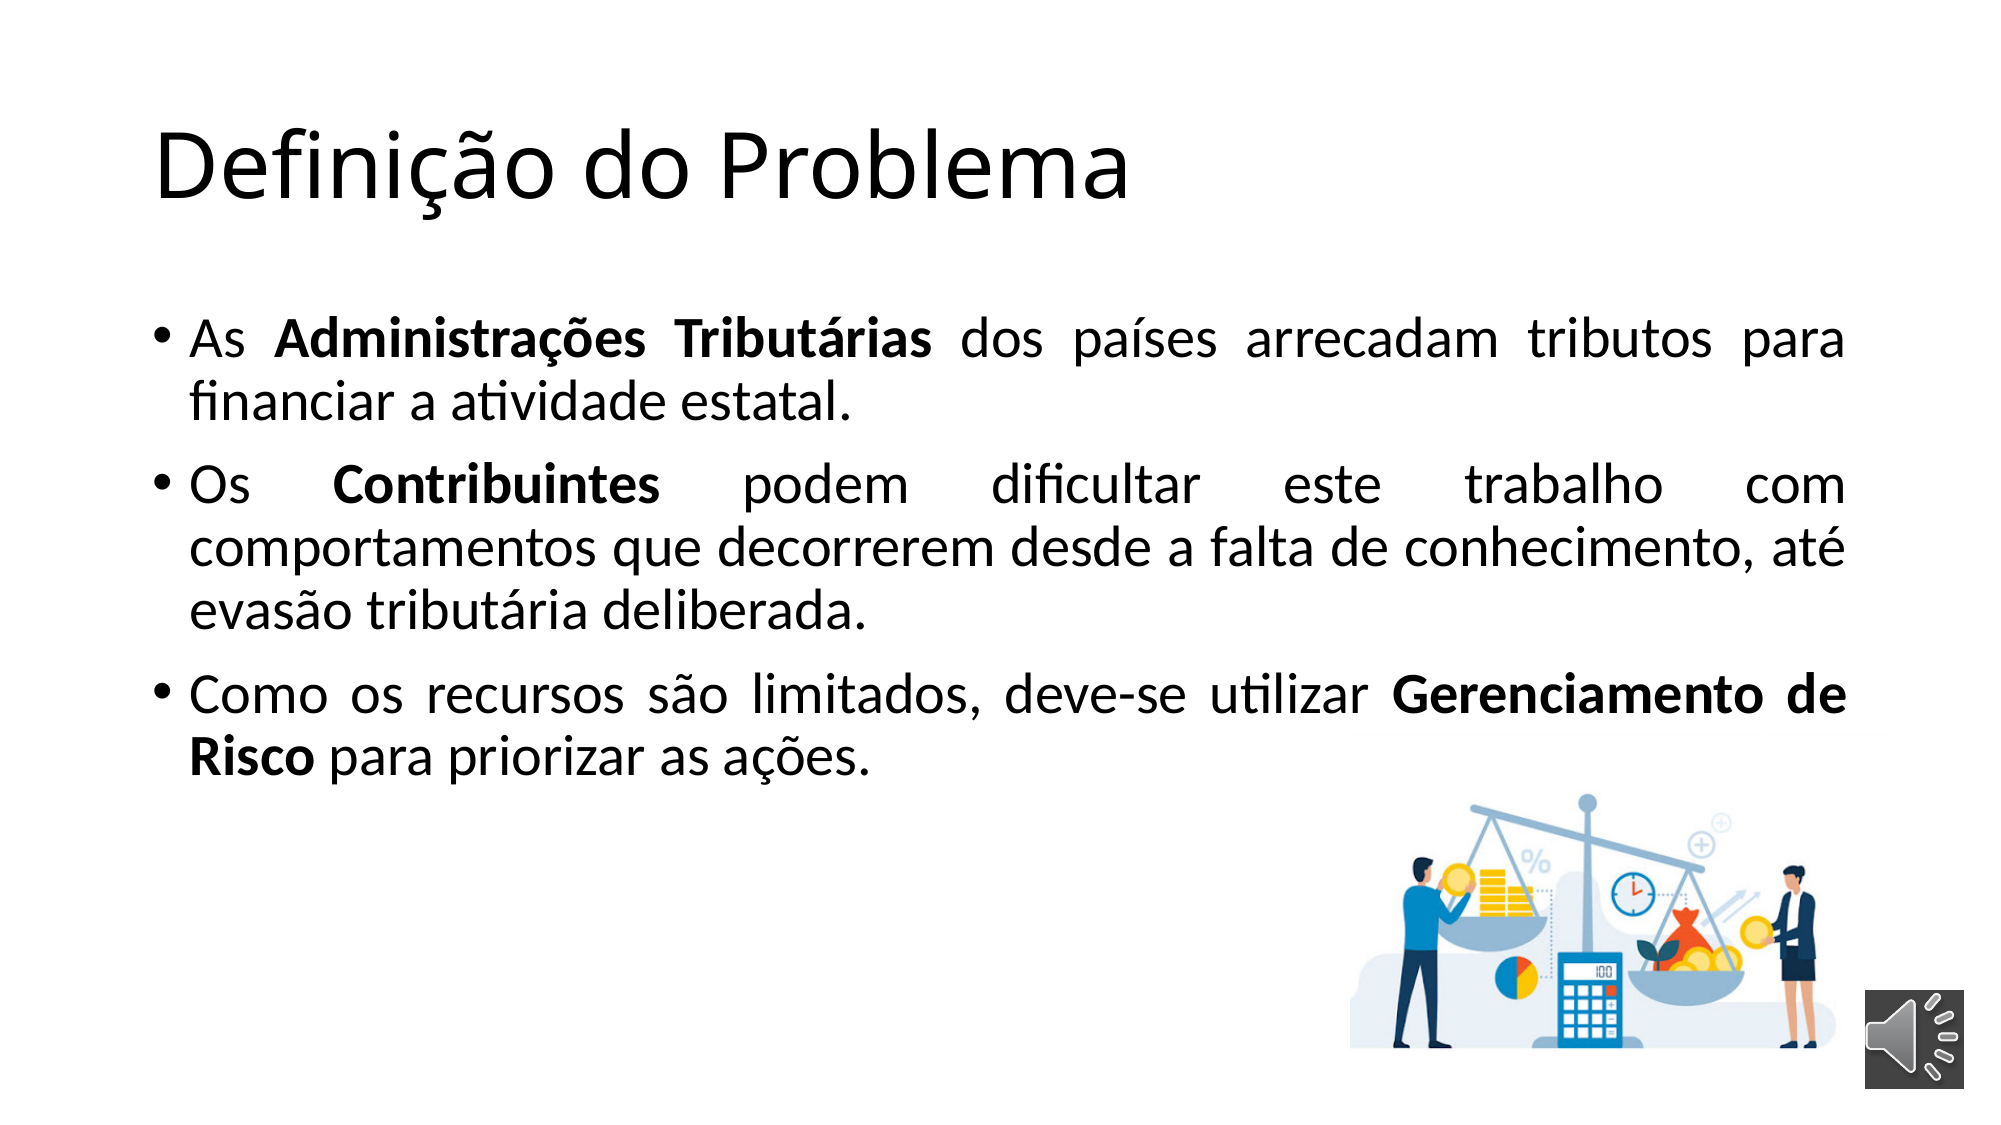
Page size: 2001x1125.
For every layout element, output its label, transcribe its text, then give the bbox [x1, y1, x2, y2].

picture [1349, 732, 1965, 1090]
title Definição do Problema [137, 59, 1863, 278]
list As Administrações Tributárias dos países arrecadam tributos para financiar a atividade estatal. Os Contribuintes podem dificultar este trabalho com comportamentos que decorrerem desde a falta de conhecimento, até evasão tributária deliberada. Como os recursos são limitados, deve-se utilizar Gerenciamento de Risco para priorizar as ações. [137, 299, 1863, 1014]
